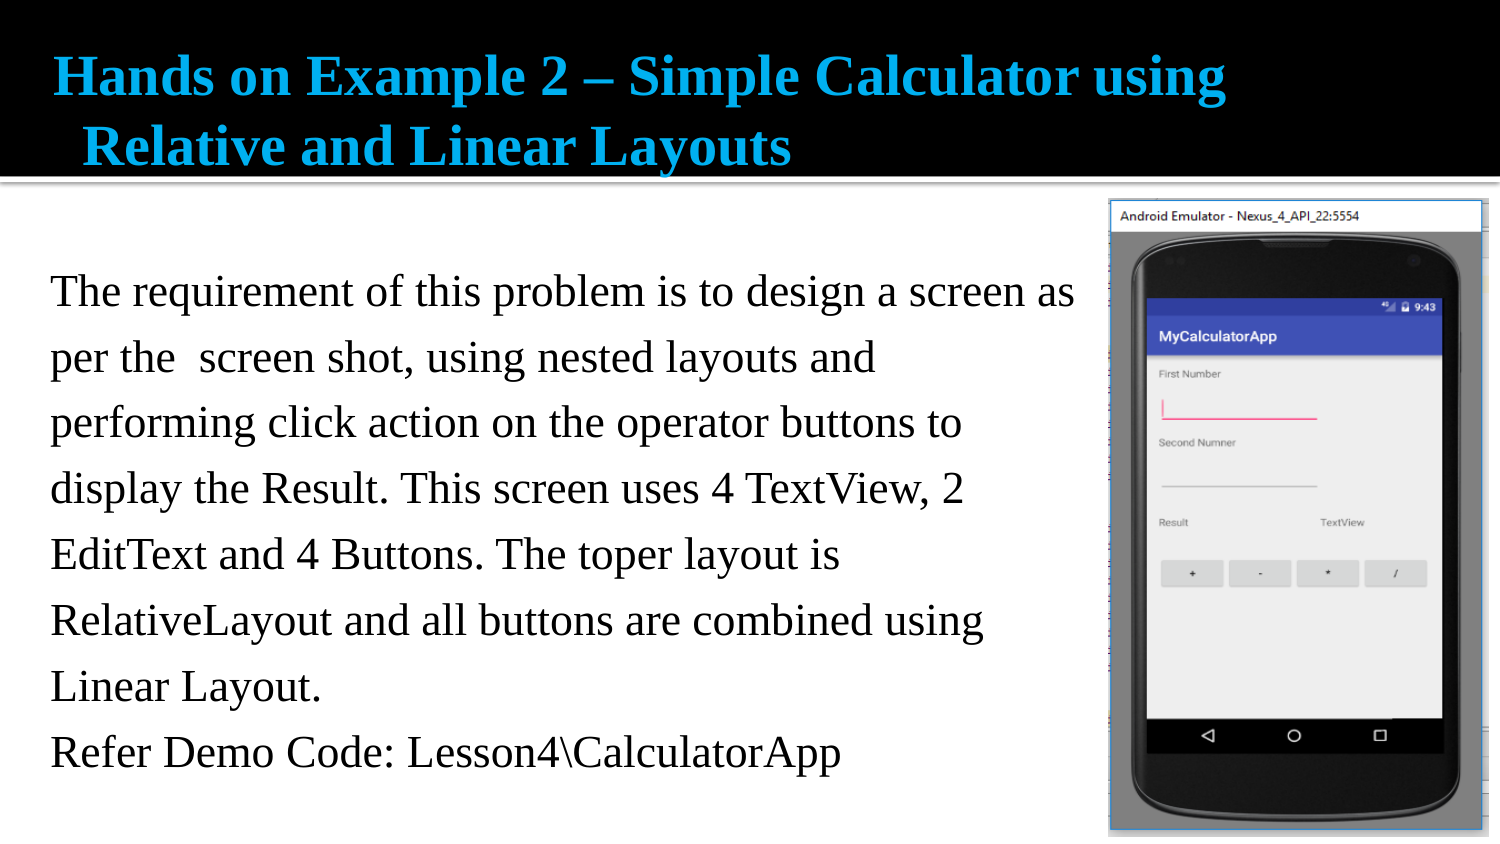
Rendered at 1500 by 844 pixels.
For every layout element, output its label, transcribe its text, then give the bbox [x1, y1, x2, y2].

title Hands on Example 2 – Simple Calculator using Relative and Linear Layouts [38, 62, 1426, 151]
text_box The requirement of this problem is to design a screen as per the screen shot, using nested layouts and performing click action on the operator buttons to display the Result. This screen uses 4 TextView, 2 EditText and 4 Buttons. The toper layout is RelativeLayout and all buttons are combined using Linear Layout. Refer Demo Code: Lesson4\CalculatorApp [35, 241, 1102, 785]
picture [1108, 198, 1489, 837]
